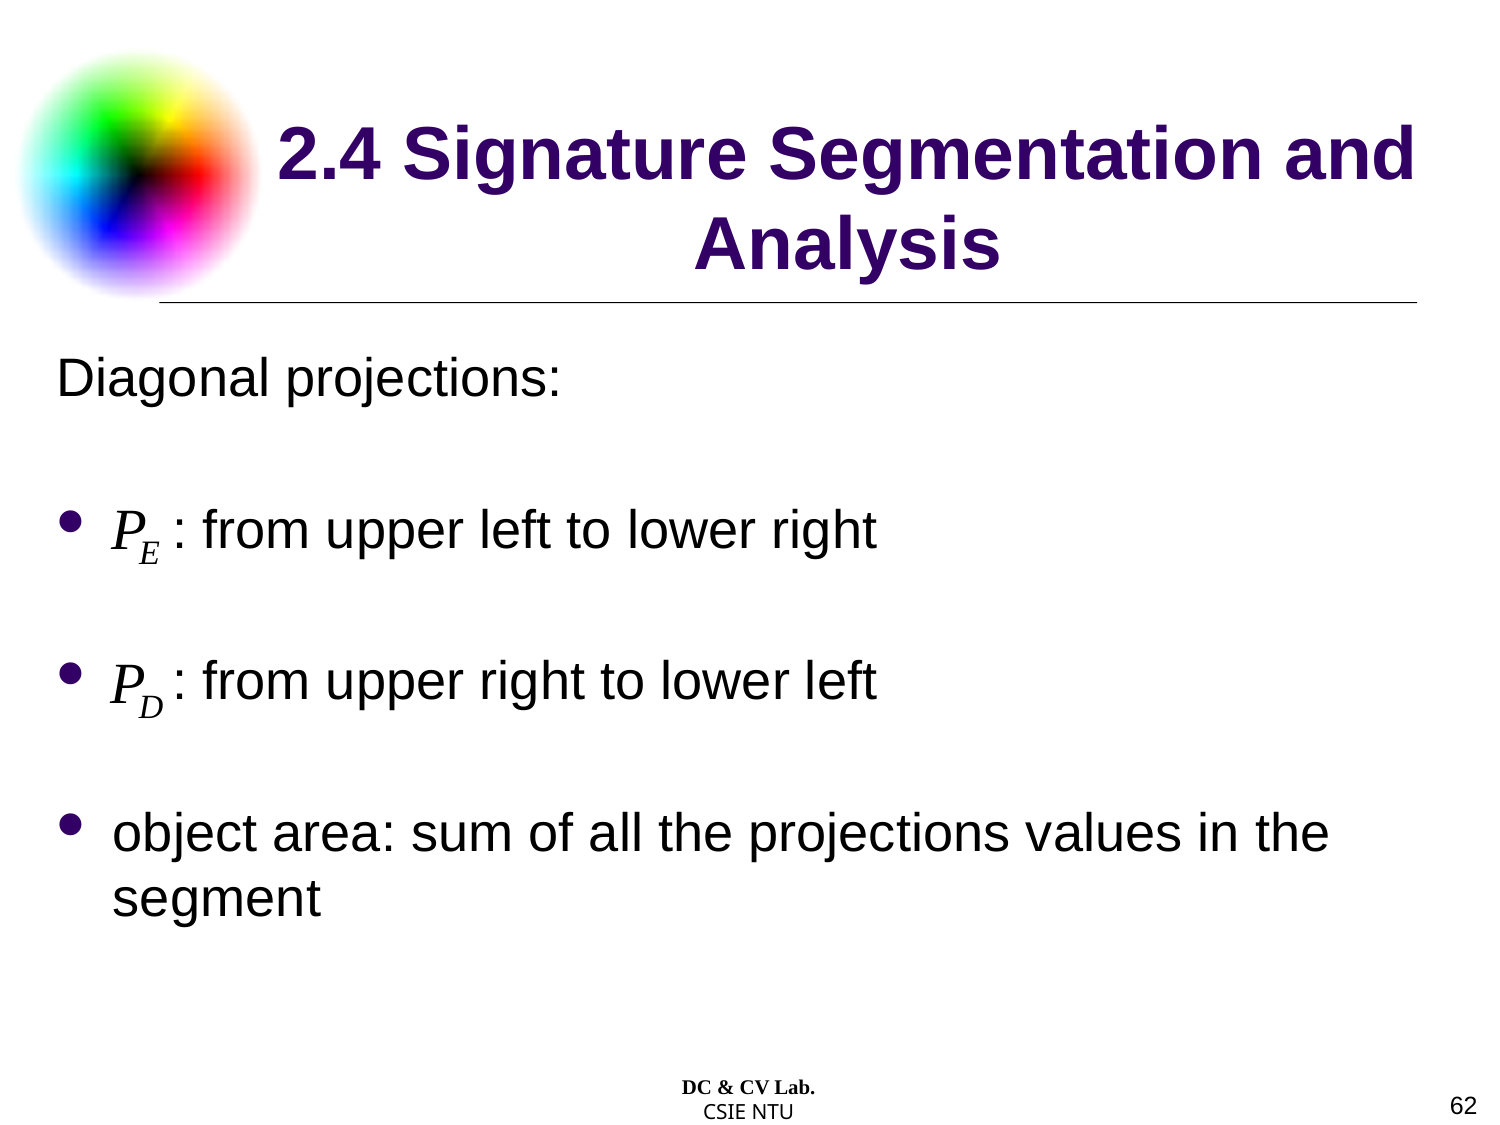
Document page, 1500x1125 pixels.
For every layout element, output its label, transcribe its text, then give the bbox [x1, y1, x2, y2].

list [99, 644, 174, 729]
footer DC & CV Lab. CSIE NTU [510, 1066, 987, 1125]
list Diagonal projections: : from upper left to lower right : from upper right to lower left object area: sum of all the projections values in the segment [41, 334, 1459, 1059]
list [100, 491, 174, 575]
text_box 2.4 Signature Segmentation and Analysis [196, 79, 1500, 293]
picture [0, 42, 272, 318]
text_box 62 [1435, 1082, 1500, 1125]
